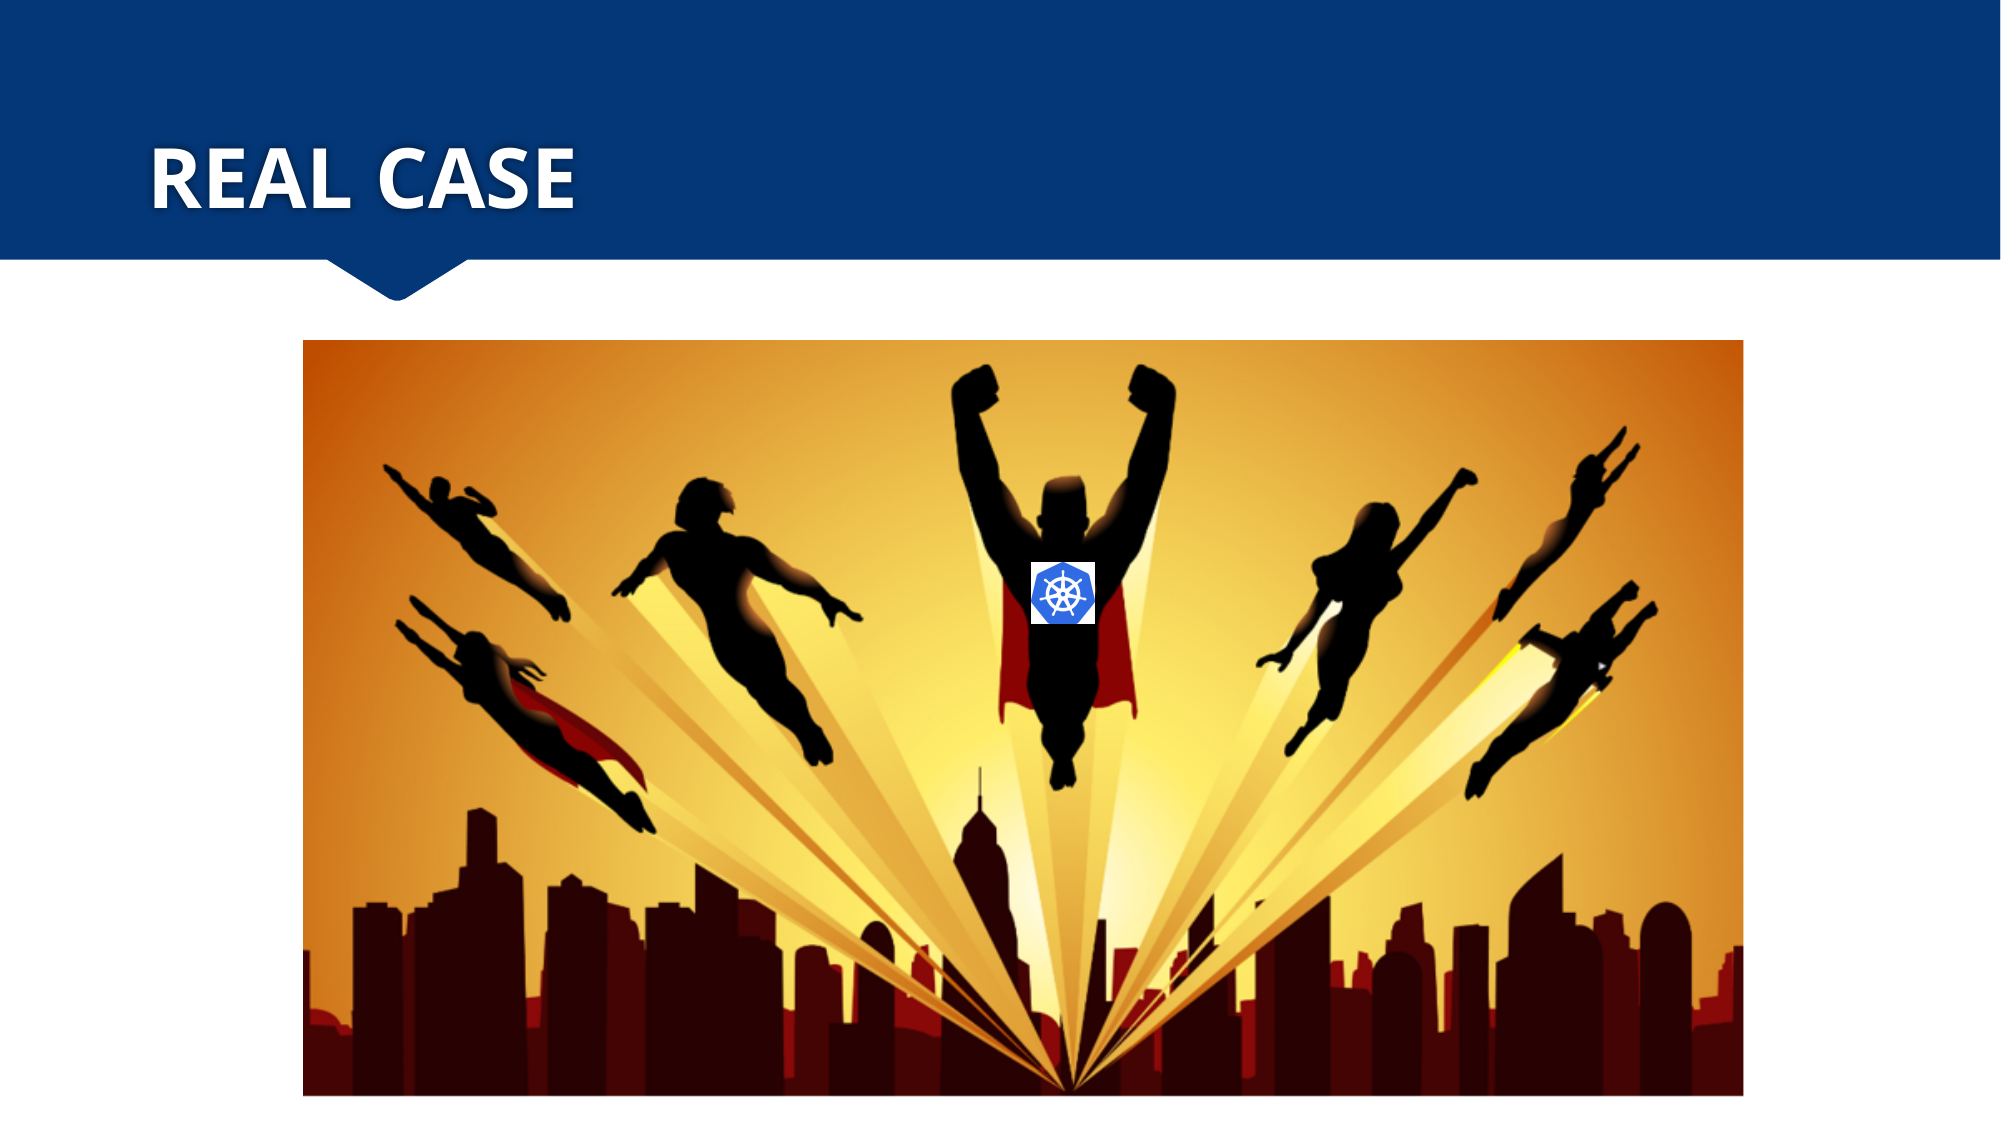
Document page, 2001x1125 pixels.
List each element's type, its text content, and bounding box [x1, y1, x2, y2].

title REAL CASE [132, 73, 1868, 233]
picture [303, 340, 1747, 1098]
